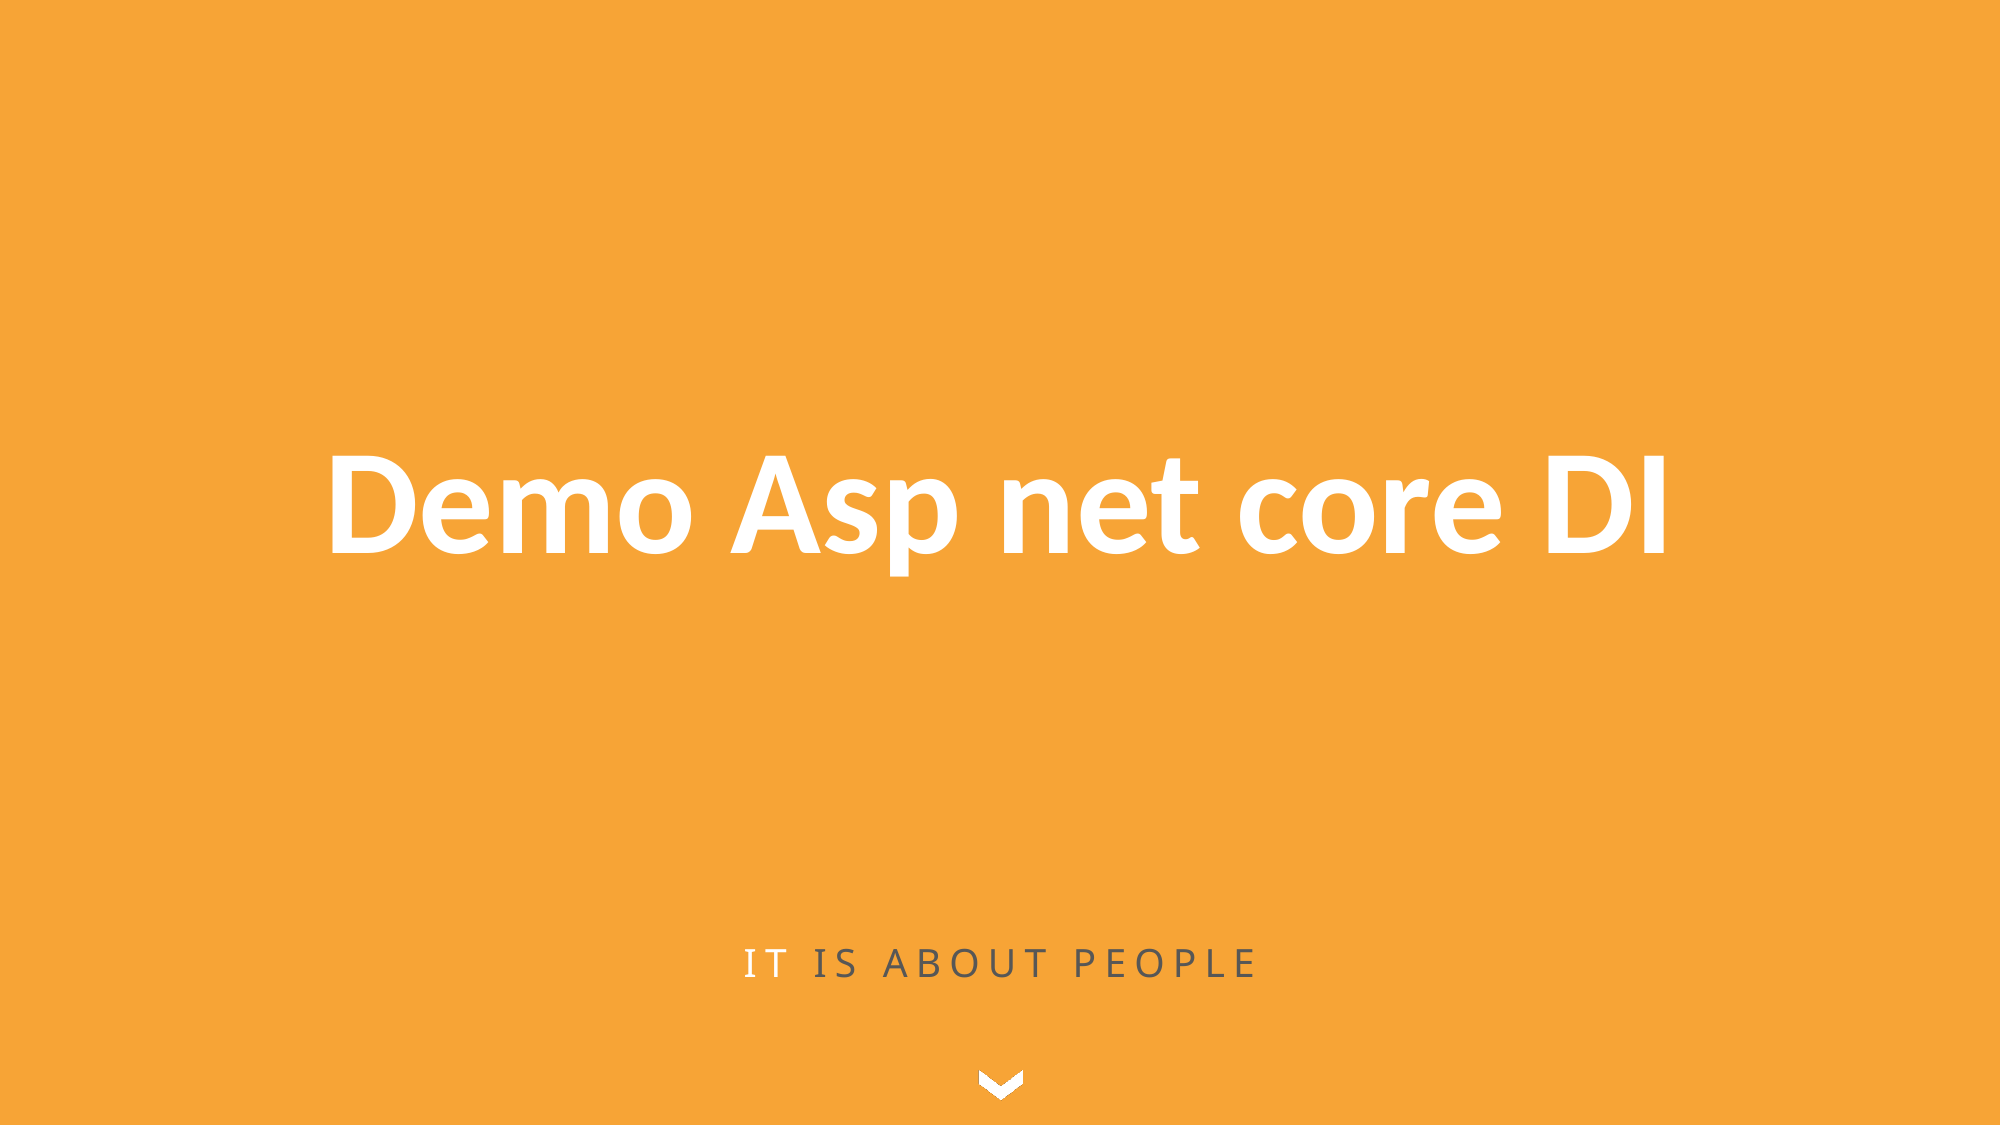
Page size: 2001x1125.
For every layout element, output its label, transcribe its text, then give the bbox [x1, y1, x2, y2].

list Demo Asp net core DI [0, 396, 2000, 520]
picture [974, 1066, 1026, 1103]
